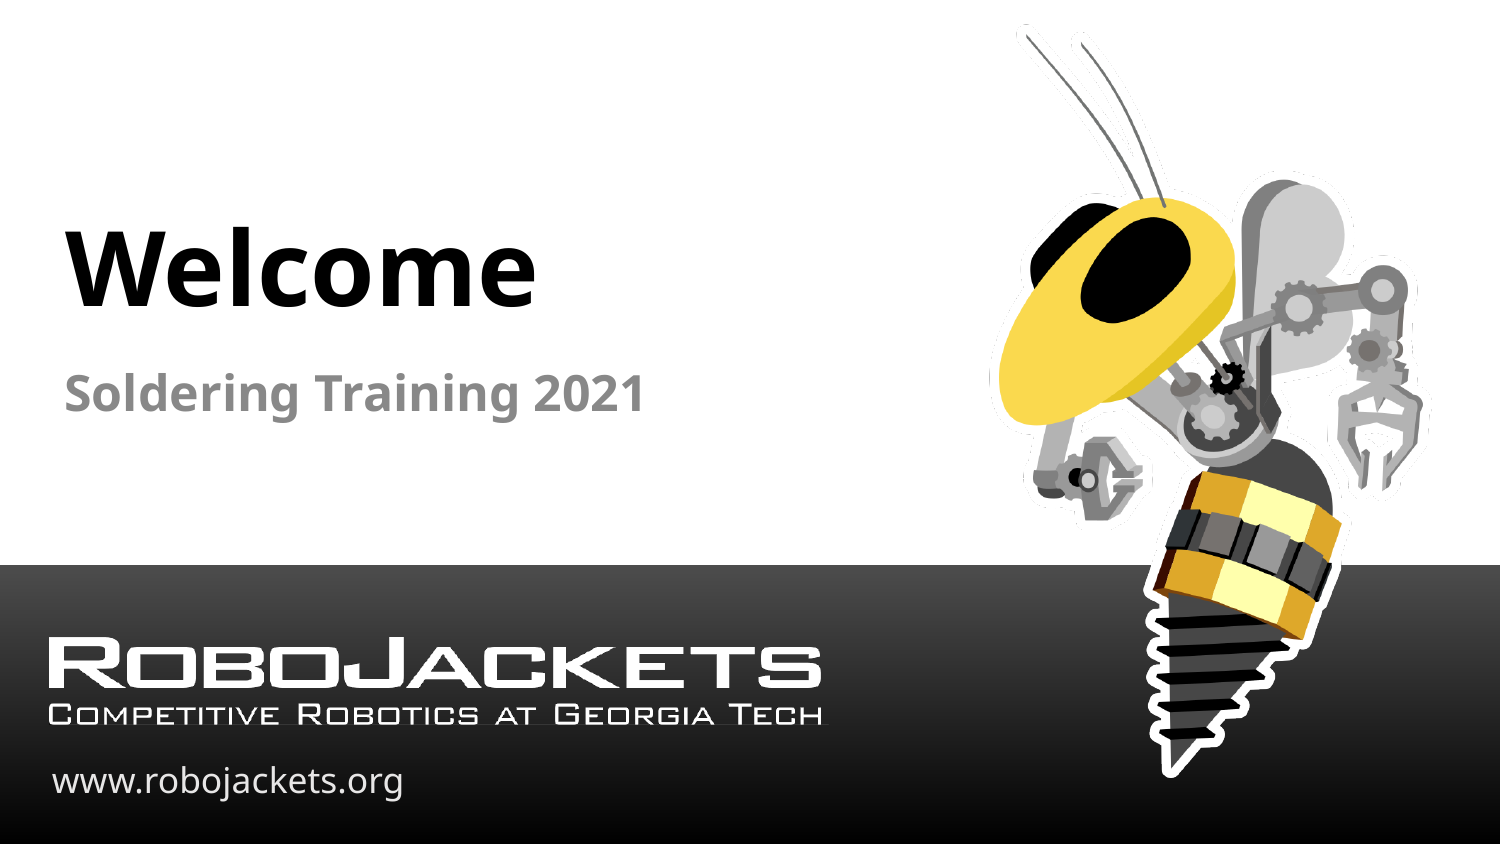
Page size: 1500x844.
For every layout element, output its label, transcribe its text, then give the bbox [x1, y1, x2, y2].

picture [49, 637, 829, 725]
picture [986, 21, 1435, 781]
title Welcome [50, 120, 1030, 344]
subtitle Soldering Training 2021 [49, 353, 1374, 460]
